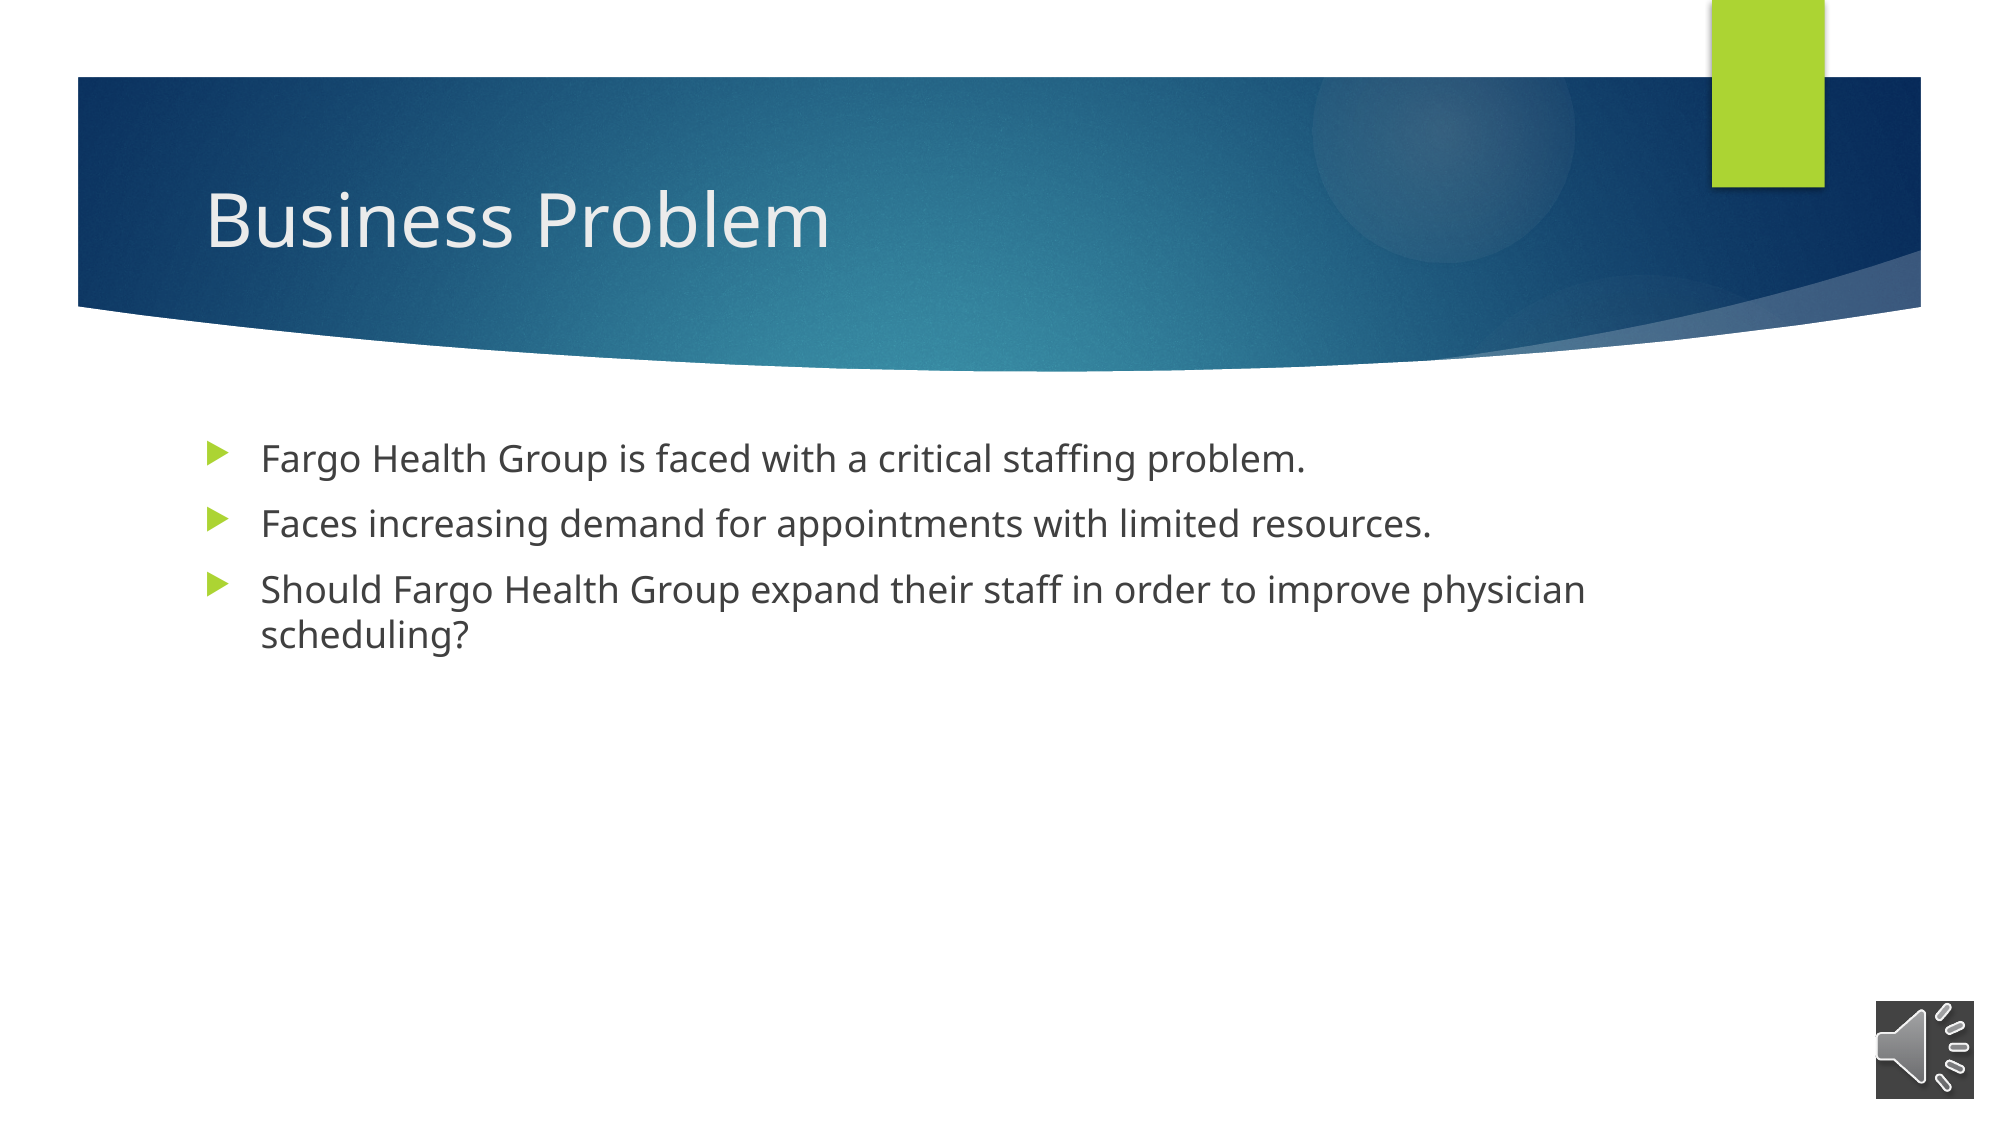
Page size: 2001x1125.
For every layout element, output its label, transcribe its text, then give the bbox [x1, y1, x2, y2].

title Business Problem [189, 159, 1627, 276]
list Fargo Health Group is faced with a critical staffing problem. Faces increasing demand for appointments with limited resources. Should Fargo Health Group expand their staff in order to improve physician scheduling? [189, 427, 1627, 988]
picture [1874, 999, 1976, 1101]
